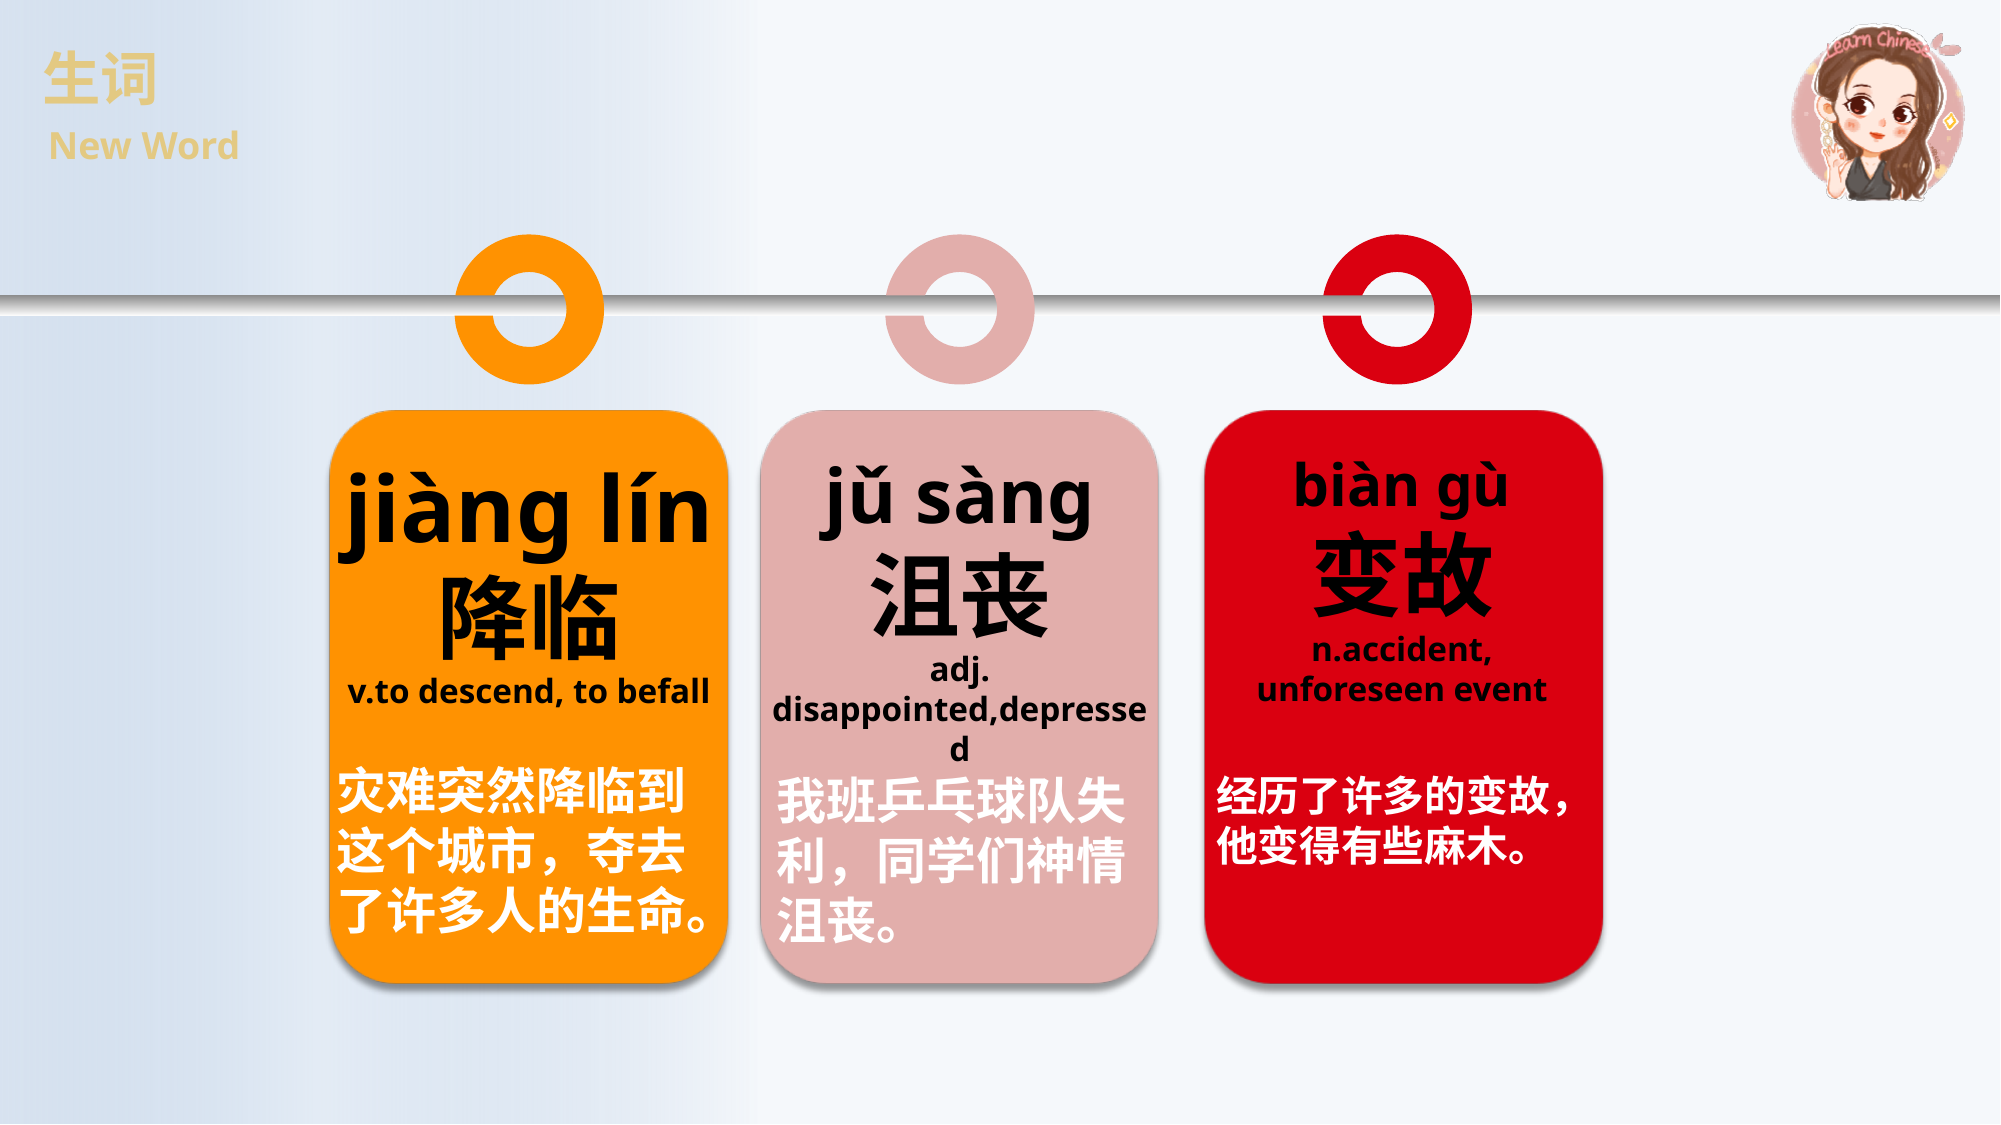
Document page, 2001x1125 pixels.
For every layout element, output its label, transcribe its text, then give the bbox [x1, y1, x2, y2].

text_box [1168, 294, 1196, 317]
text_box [1196, 234, 1613, 1001]
text_box [738, 294, 752, 317]
text_box 生词 [27, 35, 174, 120]
text_box 我班乒乓球队失利，同学们神情沮丧。 [1168, 762, 1178, 957]
text_box New Word [33, 115, 256, 175]
picture [0, 0, 2001, 1125]
text_box 经历了许多的变故，他变得有些麻木。 [1613, 762, 1617, 877]
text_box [321, 234, 738, 1001]
text_box [0, 294, 321, 317]
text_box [752, 234, 1168, 1001]
text_box [1613, 294, 2000, 317]
